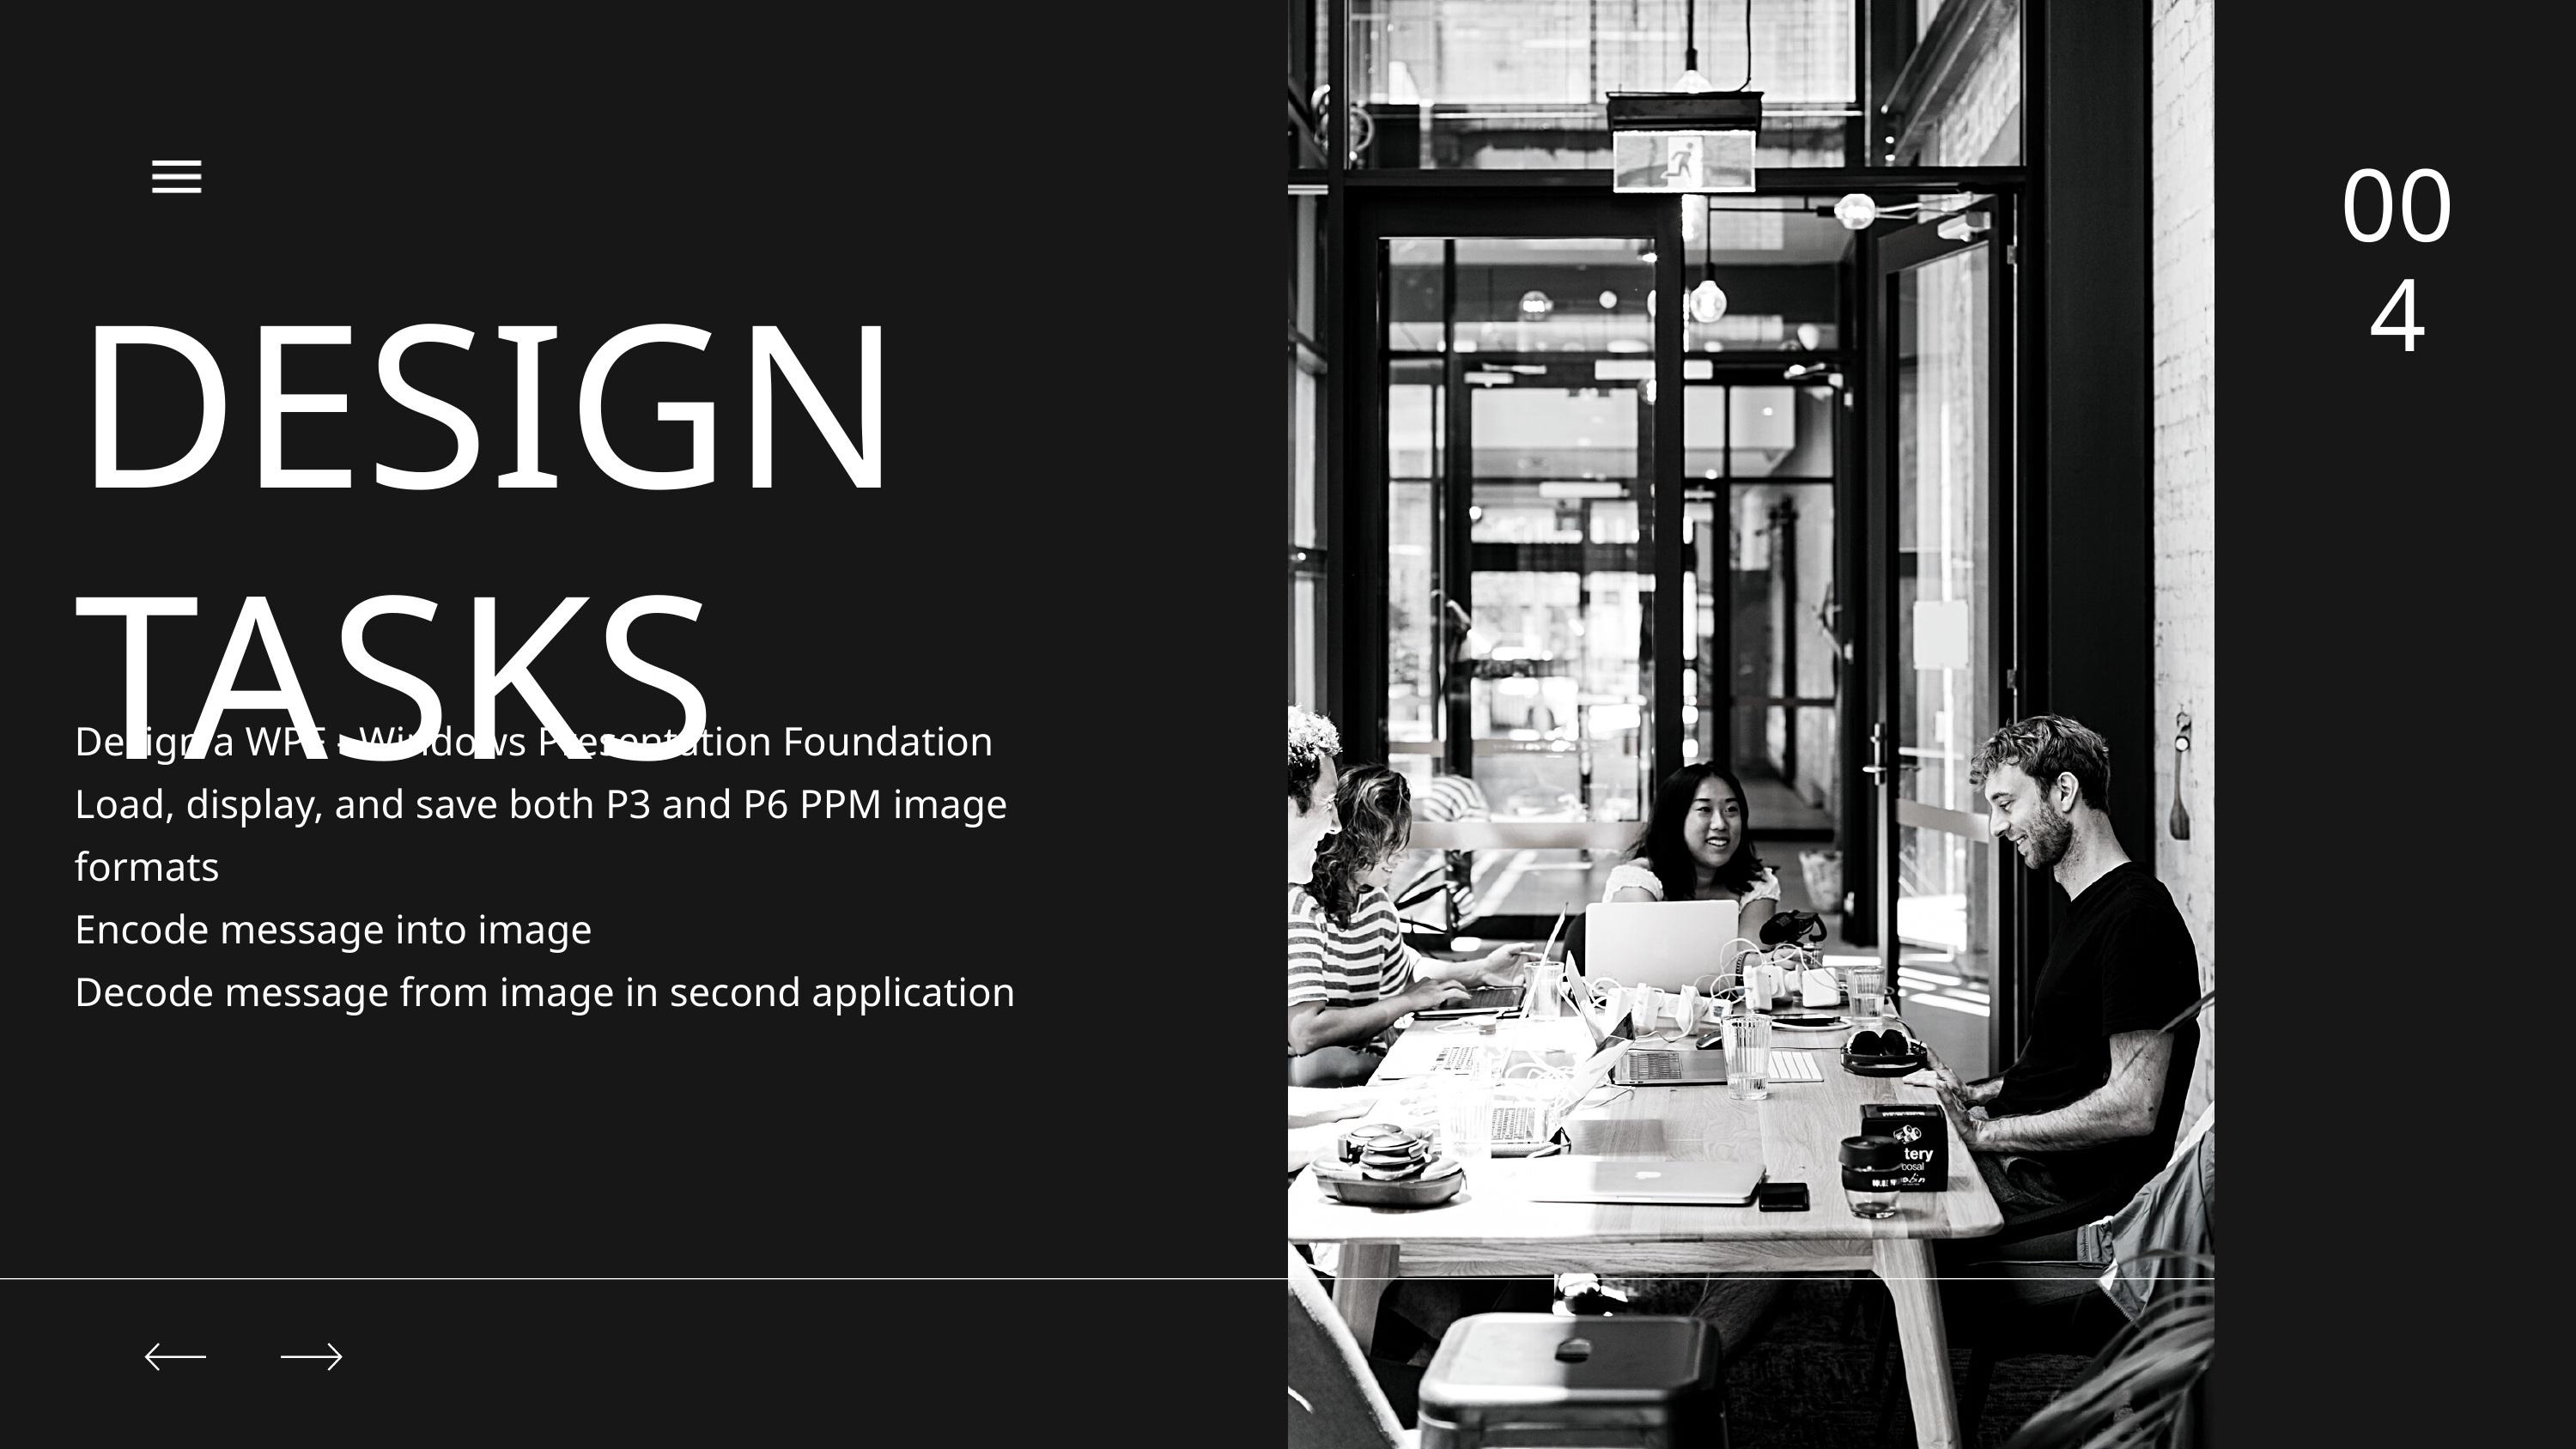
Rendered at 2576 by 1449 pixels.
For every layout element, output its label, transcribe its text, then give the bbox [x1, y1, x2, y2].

text_box 004 [2318, 151, 2477, 373]
picture [1287, 0, 2215, 1449]
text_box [74, 262, 1289, 1069]
picture [144, 144, 210, 209]
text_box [144, 1343, 343, 1371]
